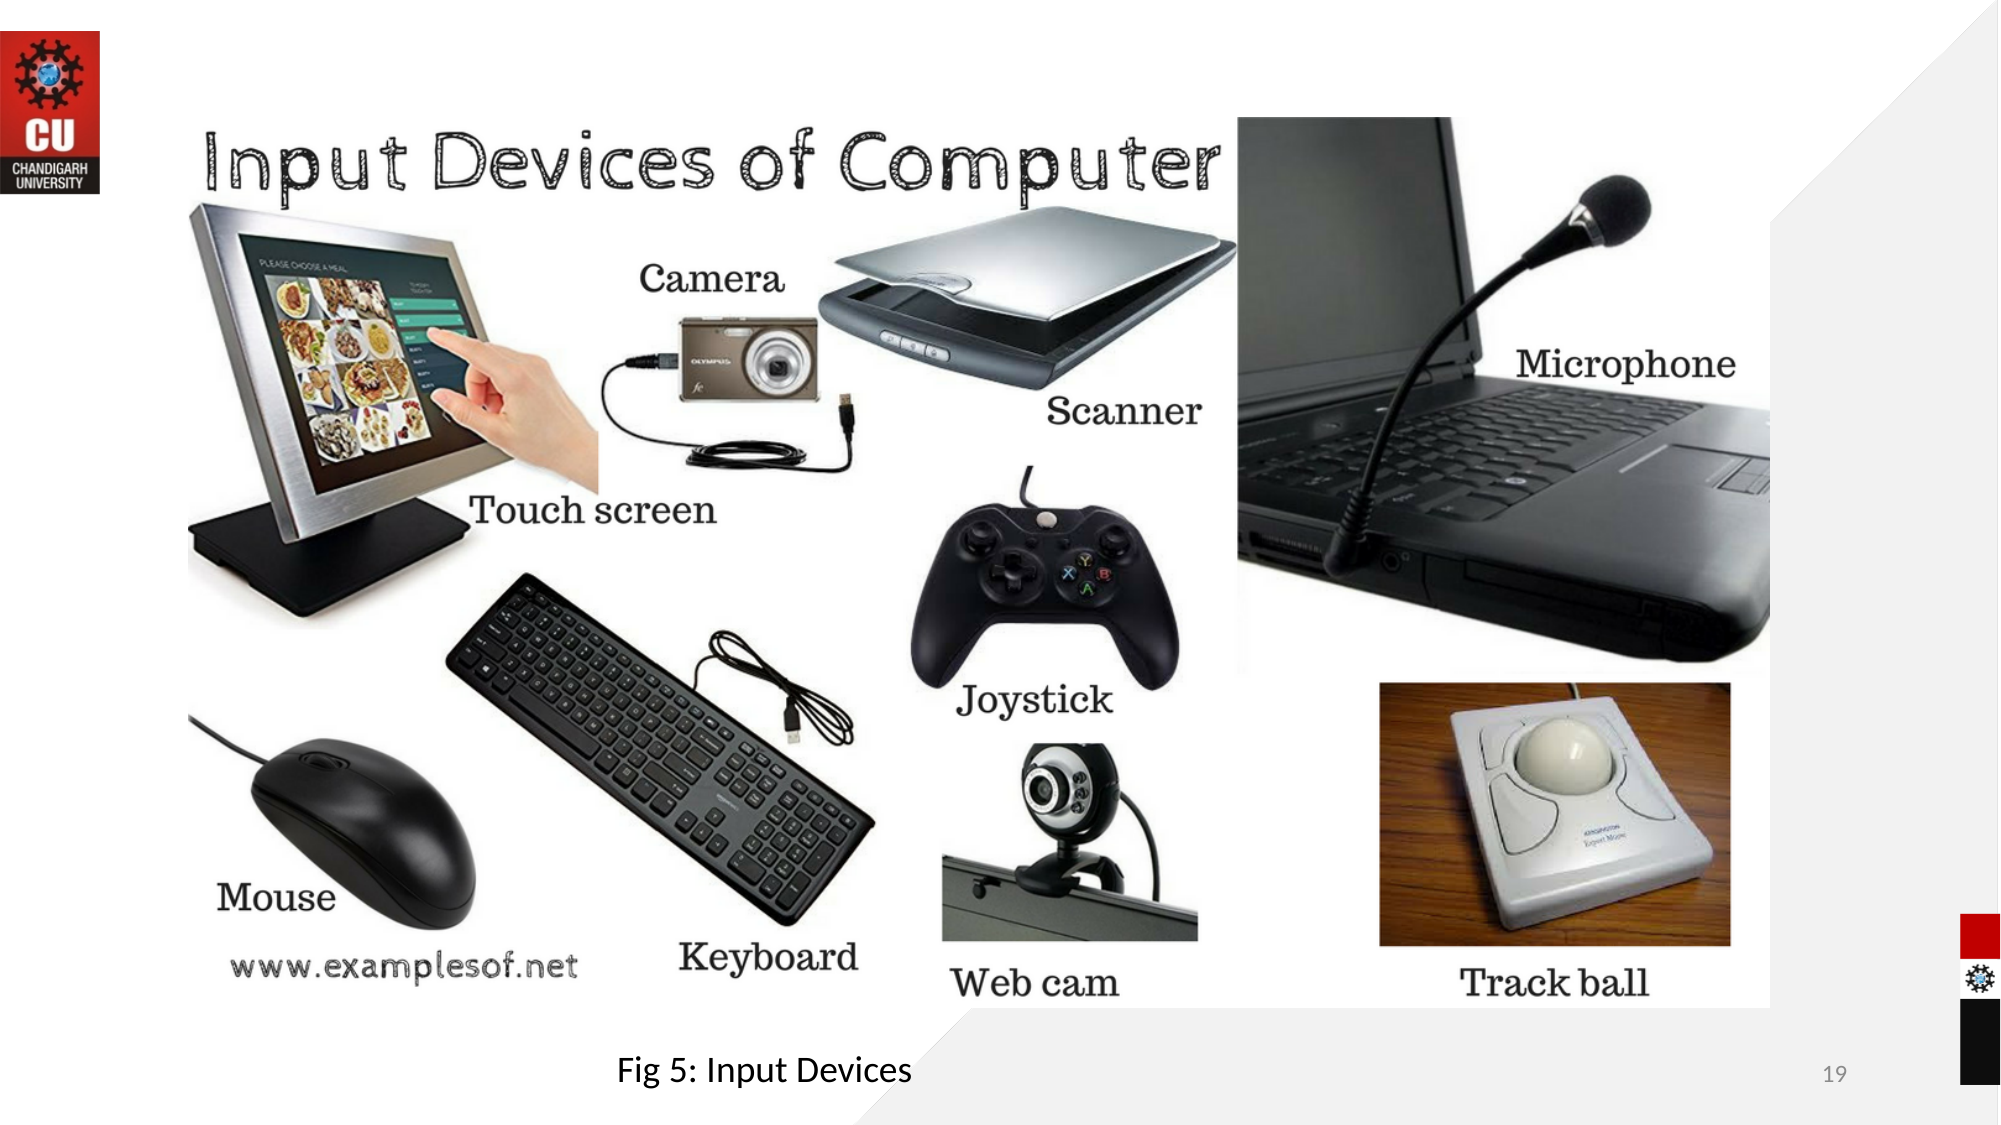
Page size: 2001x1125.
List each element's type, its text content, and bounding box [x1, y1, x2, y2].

picture [0, 0, 2001, 1125]
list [187, 117, 1770, 1008]
text_box Fig 5: Input Devices [602, 1037, 928, 1098]
slide_number 19 [1412, 1042, 1863, 1103]
